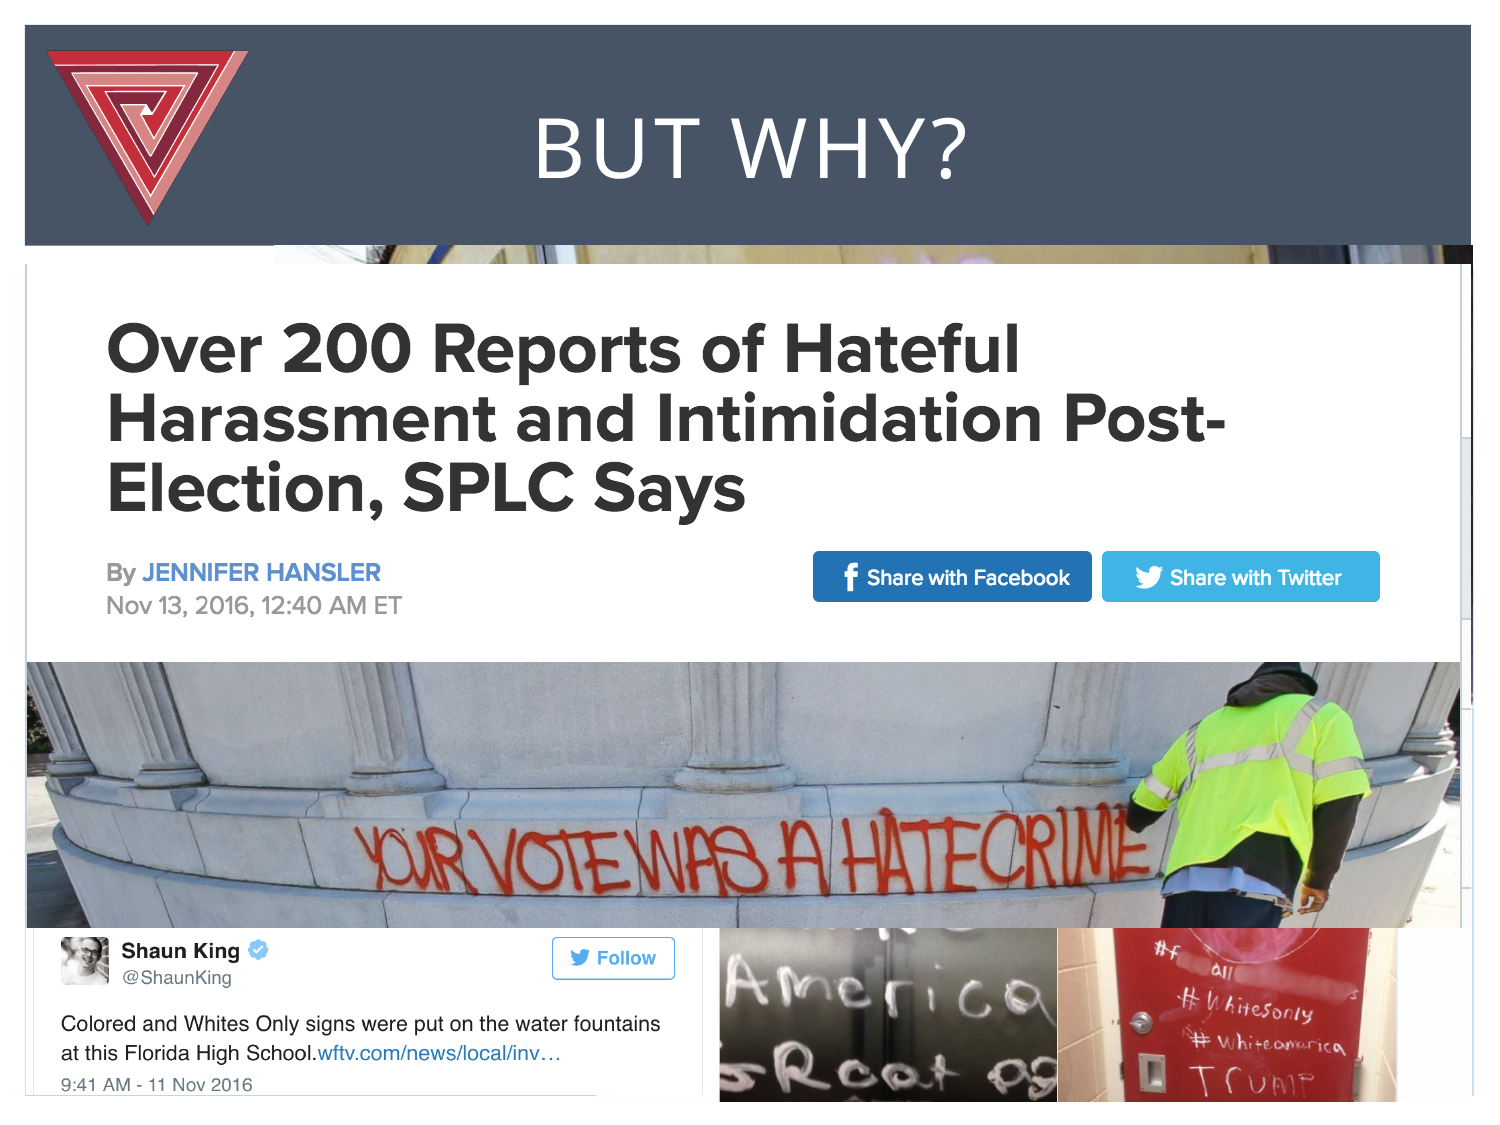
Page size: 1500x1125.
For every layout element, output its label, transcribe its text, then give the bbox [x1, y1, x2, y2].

picture [37, 24, 256, 243]
picture [25, 245, 1473, 1102]
title But WHY? [258, 58, 1438, 232]
